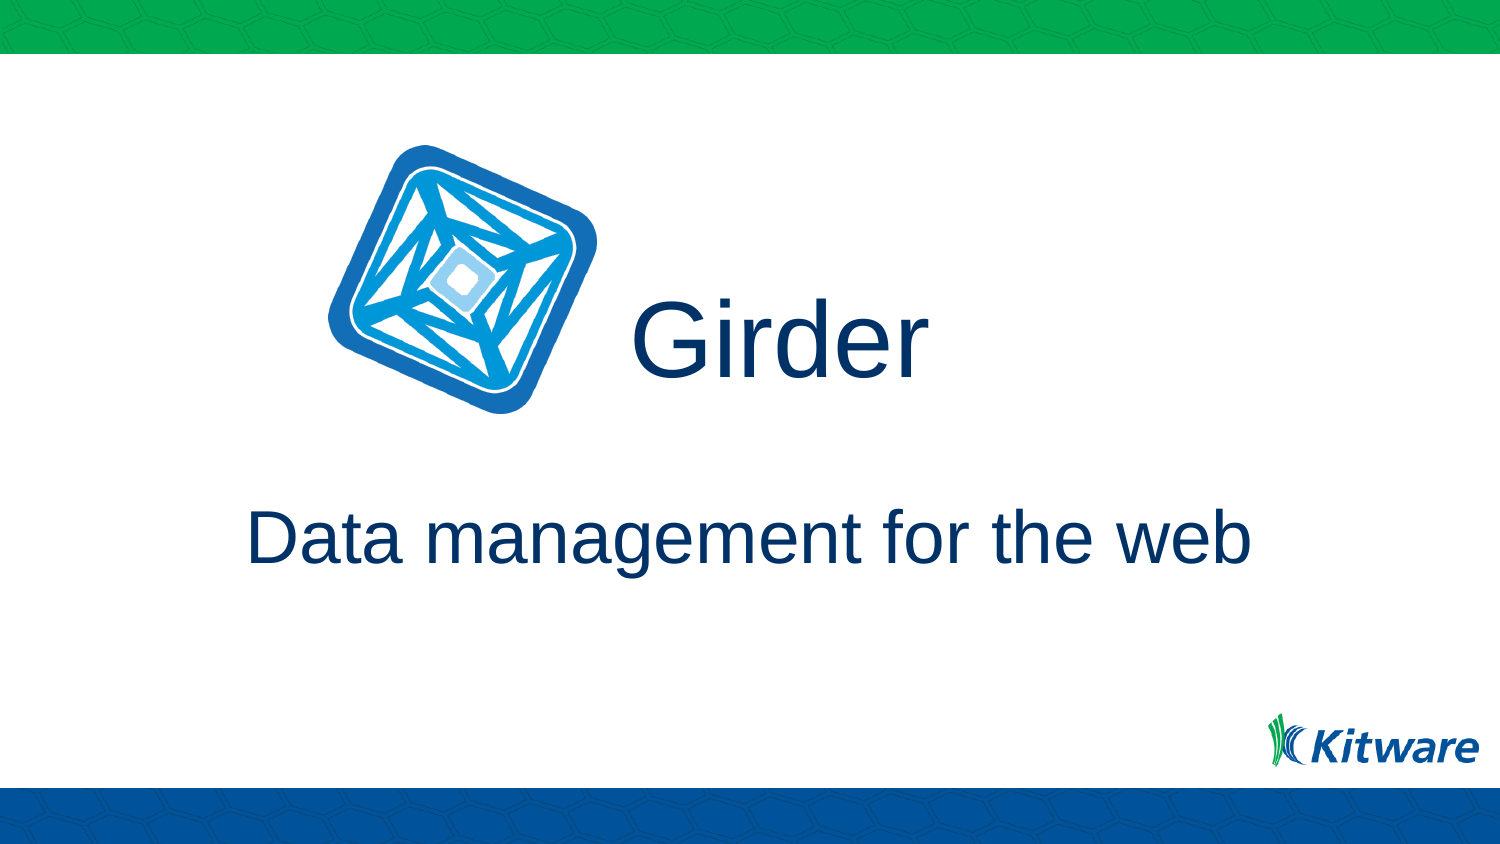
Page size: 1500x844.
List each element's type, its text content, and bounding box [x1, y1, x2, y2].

picture [0, 0, 1500, 844]
title Girder Data management for the web [51, 347, 1449, 684]
